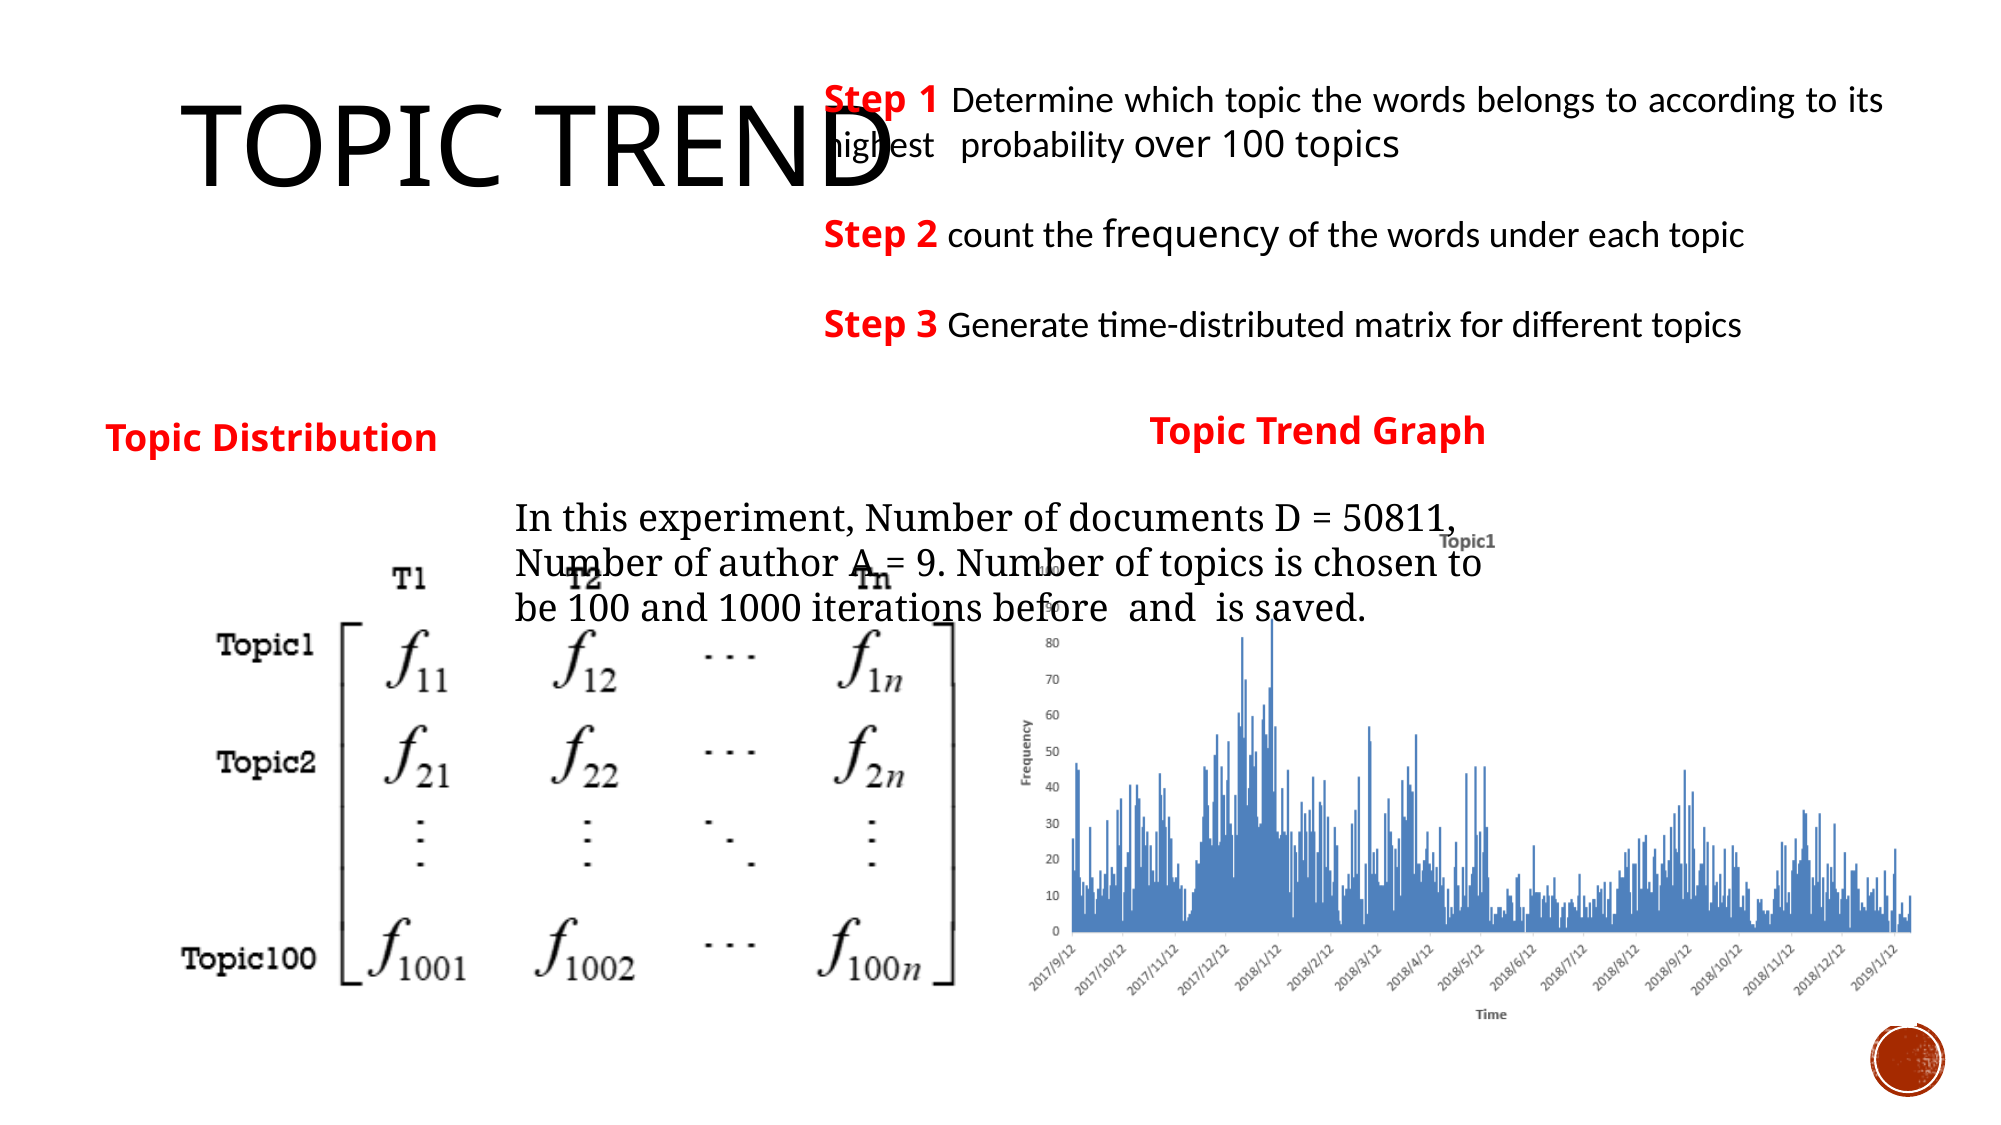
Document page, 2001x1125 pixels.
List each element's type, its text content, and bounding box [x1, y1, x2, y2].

text_box Topic Distribution [90, 407, 1091, 467]
picture [1009, 525, 1917, 1026]
text_box Step 1 Determine which topic the words belongs to according to its highest probability over 100 topics Step 2 count the frequency of the words under each topic Step 3 Generate time-distributed matrix for different topics [808, 67, 1900, 353]
title Topic trend [165, 18, 1816, 283]
text_box Topic Trend Graph [1134, 399, 2000, 460]
picture [165, 540, 978, 1010]
